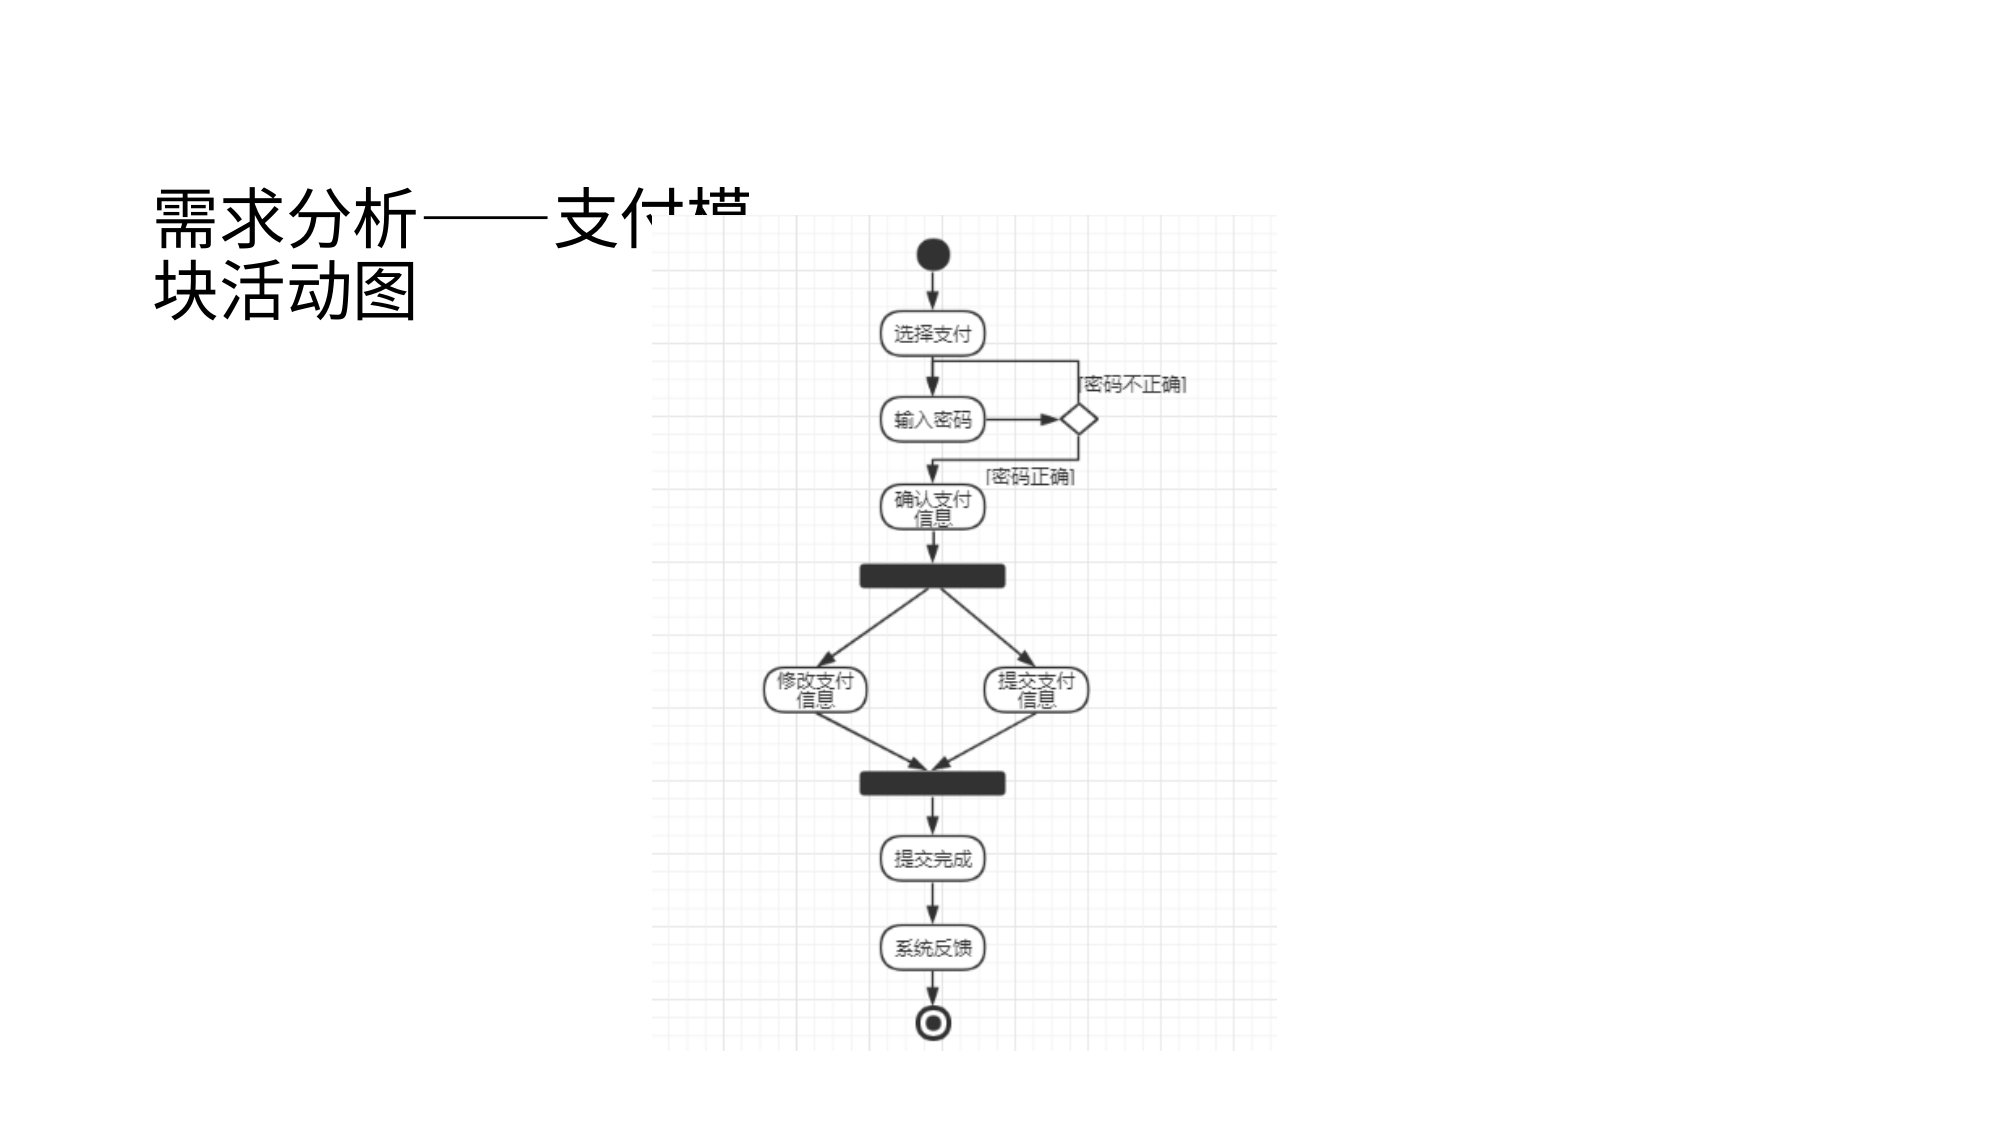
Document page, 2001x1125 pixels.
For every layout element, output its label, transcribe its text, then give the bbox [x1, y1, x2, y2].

title 需求分析——支付模块活动图 [137, 75, 783, 338]
picture [652, 215, 1277, 1051]
